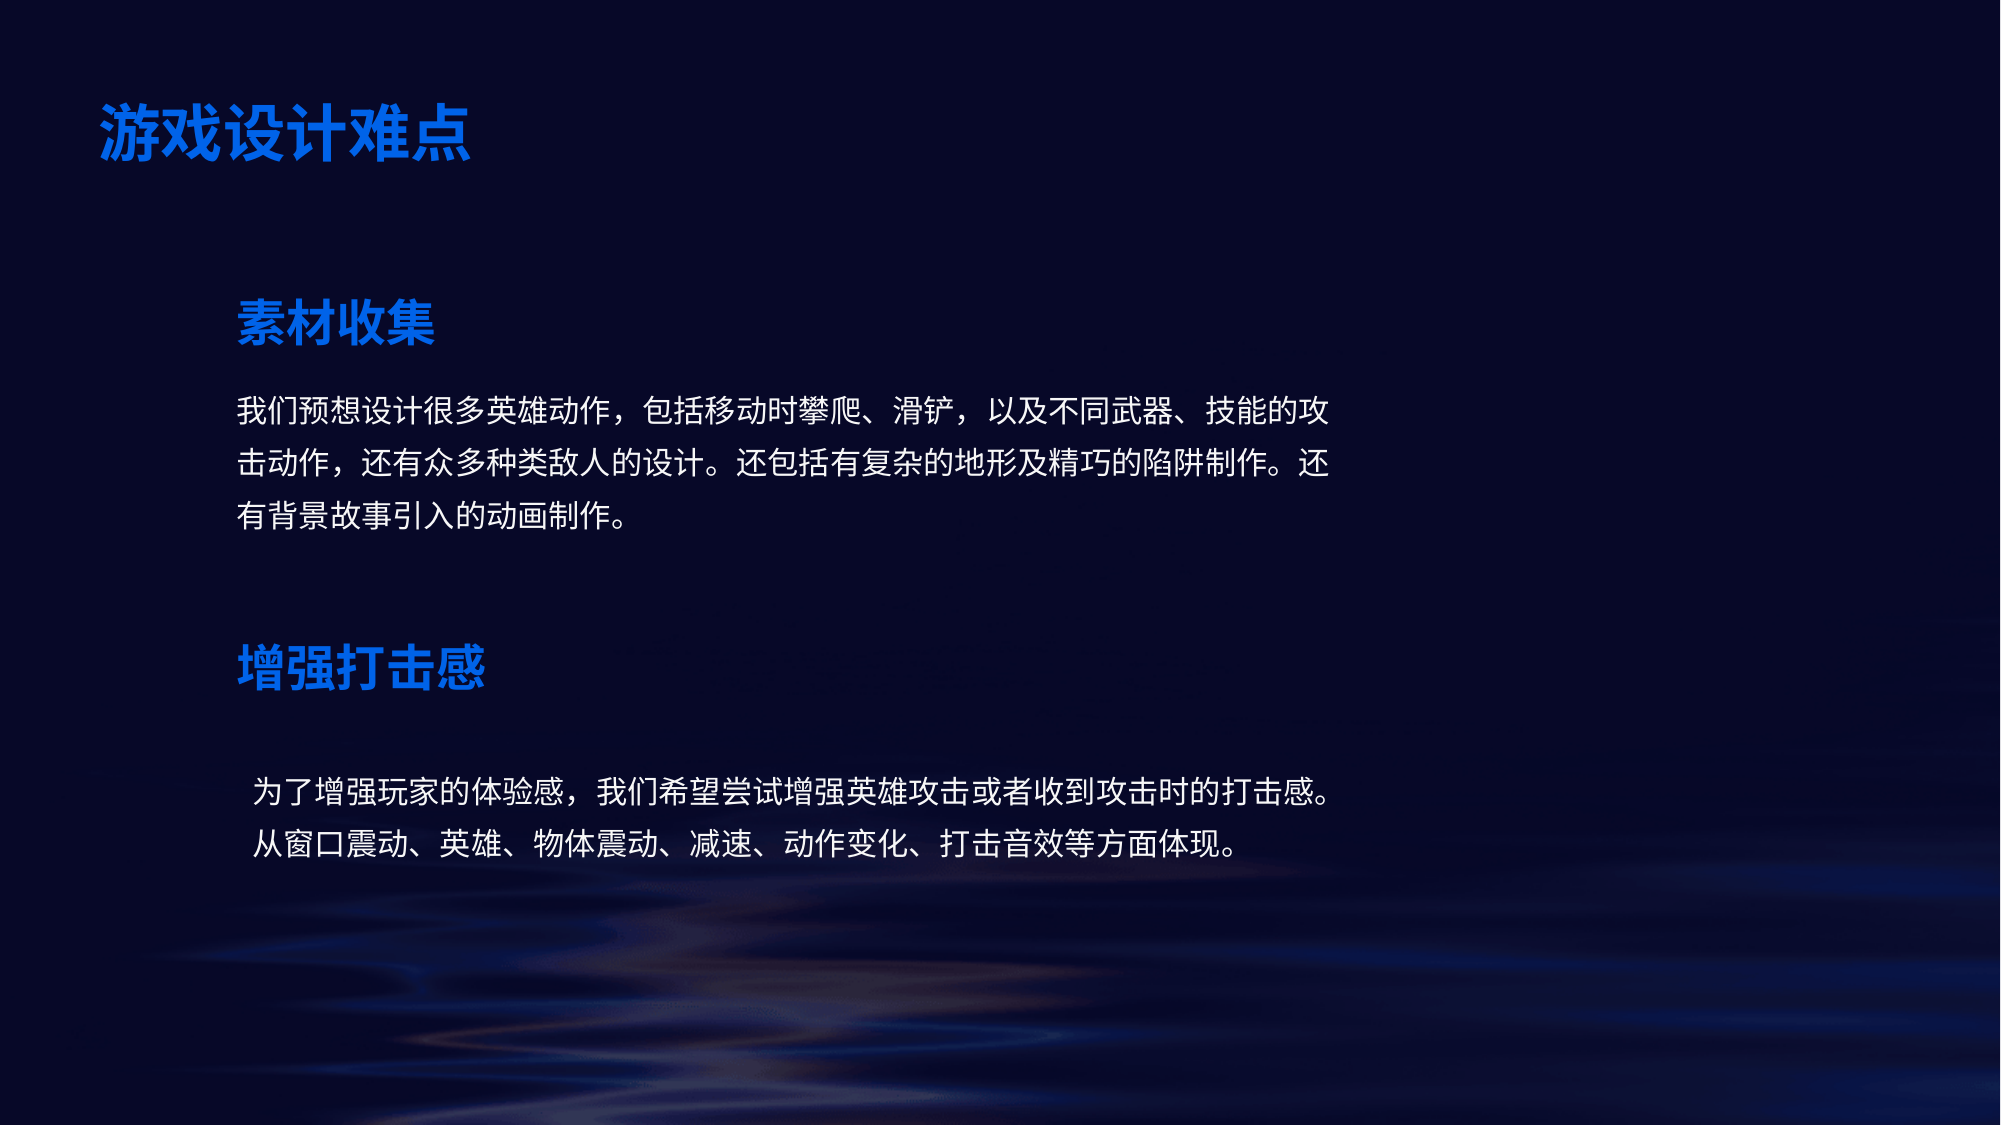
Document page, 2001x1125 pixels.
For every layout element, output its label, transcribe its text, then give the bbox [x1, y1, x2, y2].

text_box 游戏设计难点 [78, 43, 1922, 189]
text_box [221, 714, 851, 953]
text_box 我们预想设计很多英雄动作，包括移动时攀爬、滑铲，以及不同武器、技能的攻击动作，还有众多种类敌人的设计。还包括有复杂的地形及精巧的陷阱制作。还有背景故事引入的动画制作。 [221, 368, 1374, 610]
text_box 为了增强玩家的体验感，我们希望尝试增强英雄攻击或者收到攻击时的打击感。从窗口震动、英雄、物体震动、减速、动作变化、打击音效等方面体现。 [237, 749, 1374, 870]
picture [0, 0, 2001, 1125]
text_box 增强打击感 [221, 598, 813, 705]
text_box 素材收集 [221, 264, 813, 359]
